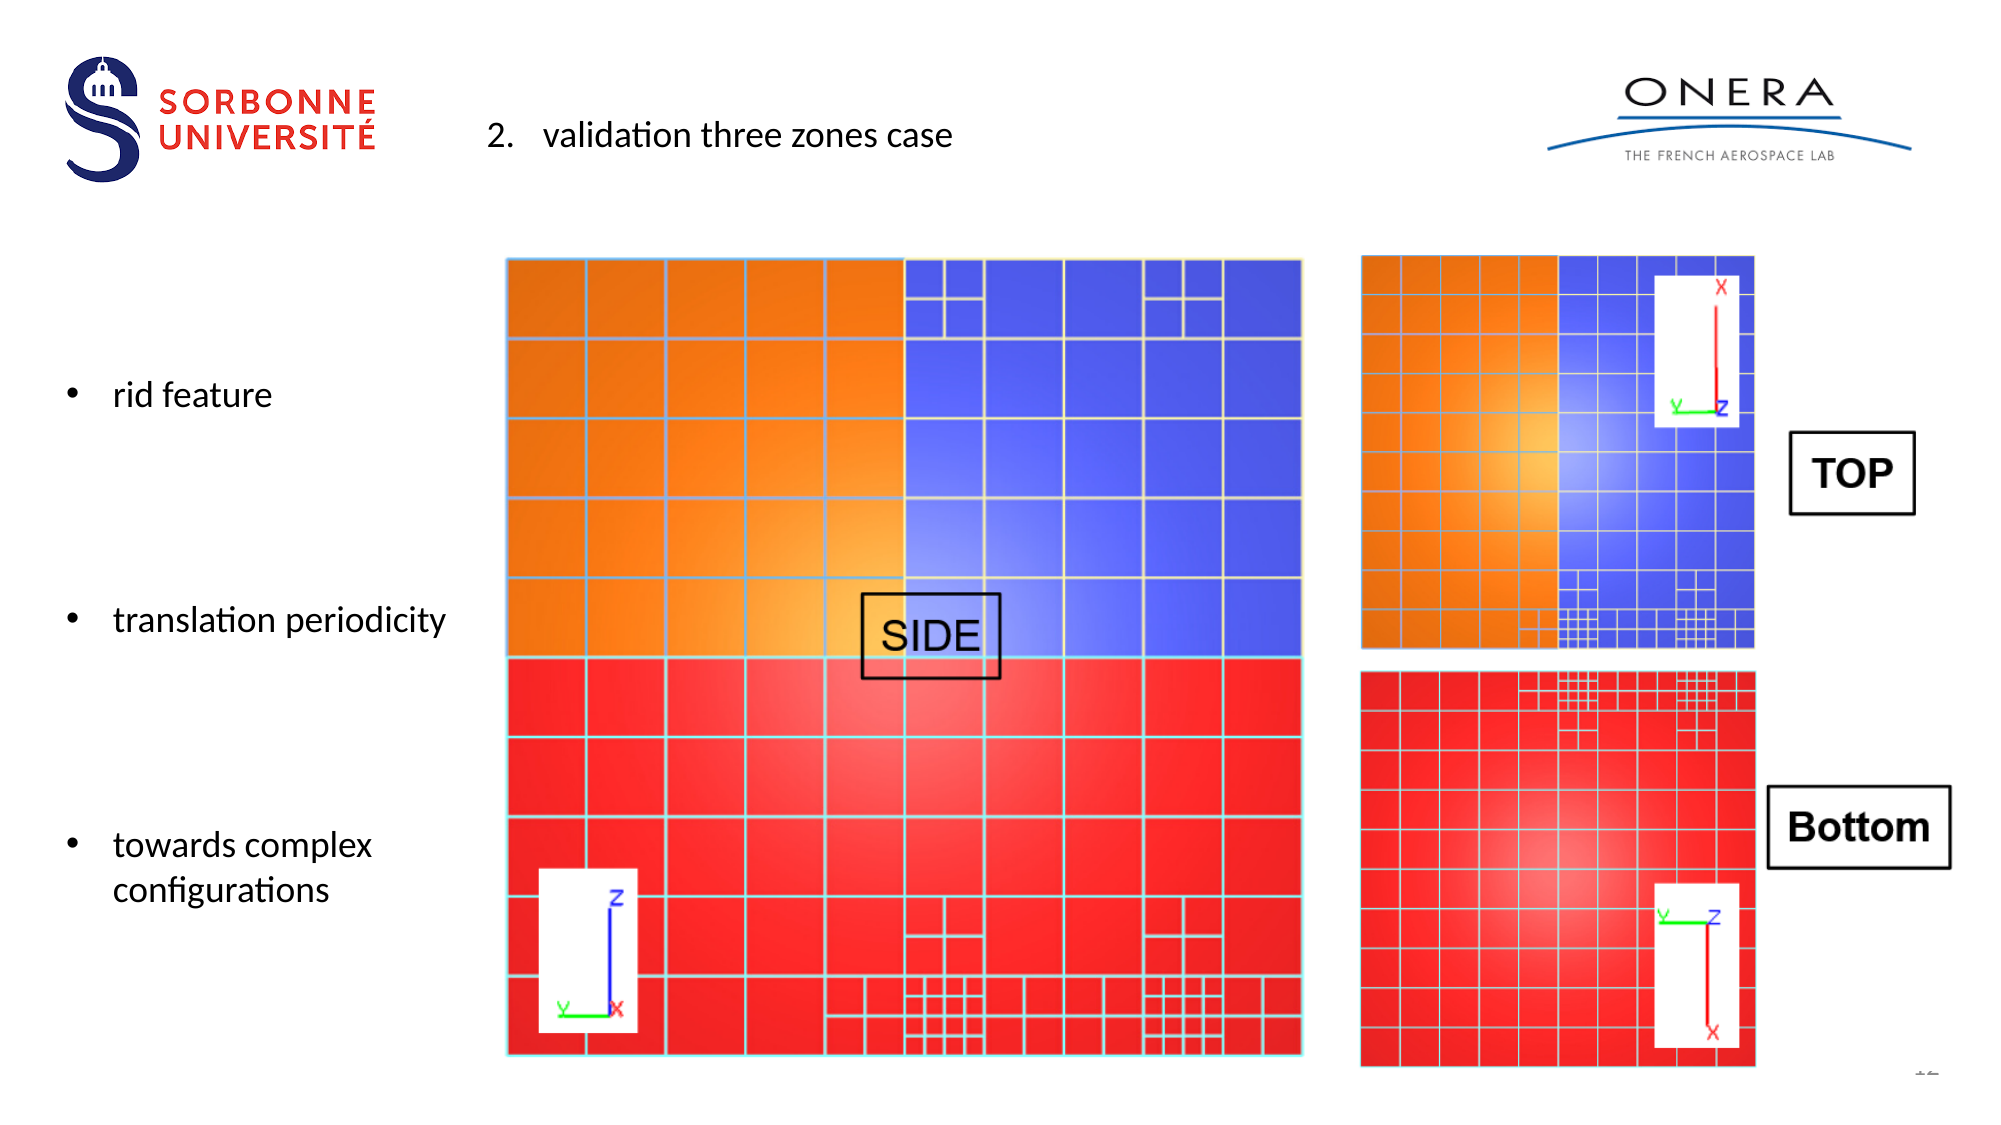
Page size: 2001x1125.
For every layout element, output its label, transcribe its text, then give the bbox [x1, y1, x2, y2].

picture [51, 50, 388, 188]
text_box validation three zones case [471, 102, 1472, 163]
text_box rid feature translation periodicity towards complex configurations [51, 362, 478, 918]
picture [1535, 50, 1926, 188]
picture [501, 255, 1955, 1071]
slide_number 12 [1896, 1071, 1955, 1095]
